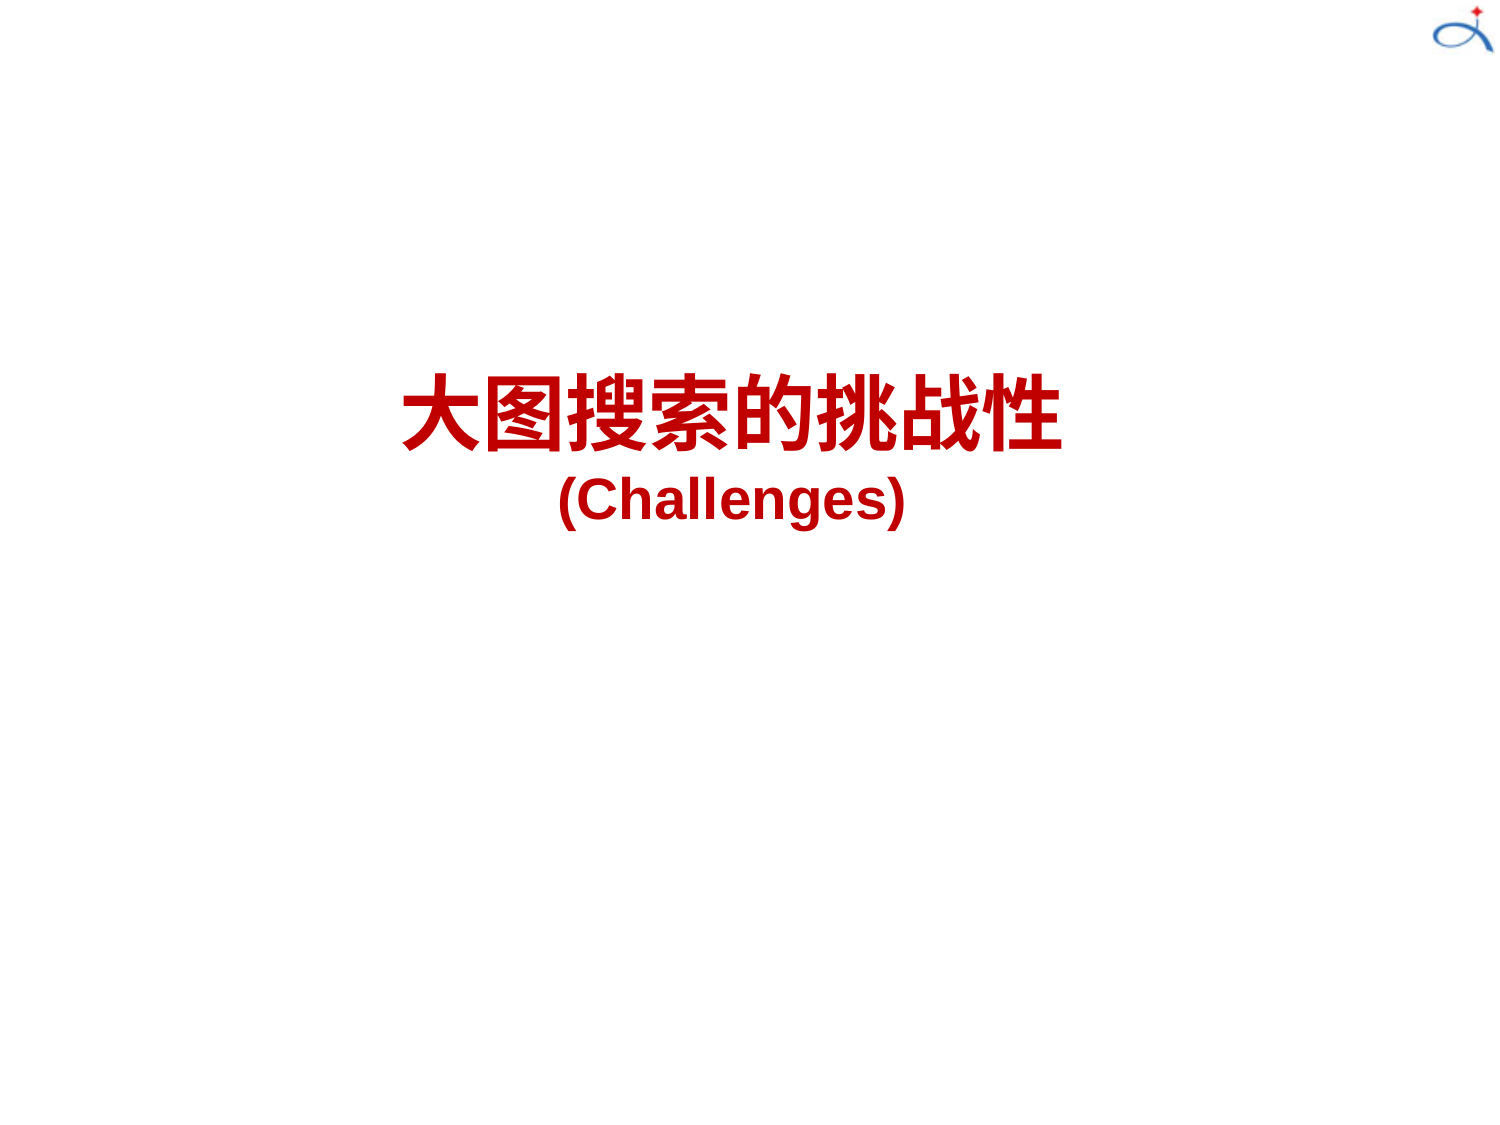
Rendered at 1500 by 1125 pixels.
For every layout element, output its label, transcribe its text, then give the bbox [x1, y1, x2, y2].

picture [1432, 5, 1495, 55]
text_box 大图搜索的挑战性 (Challenges) [46, 354, 1418, 575]
